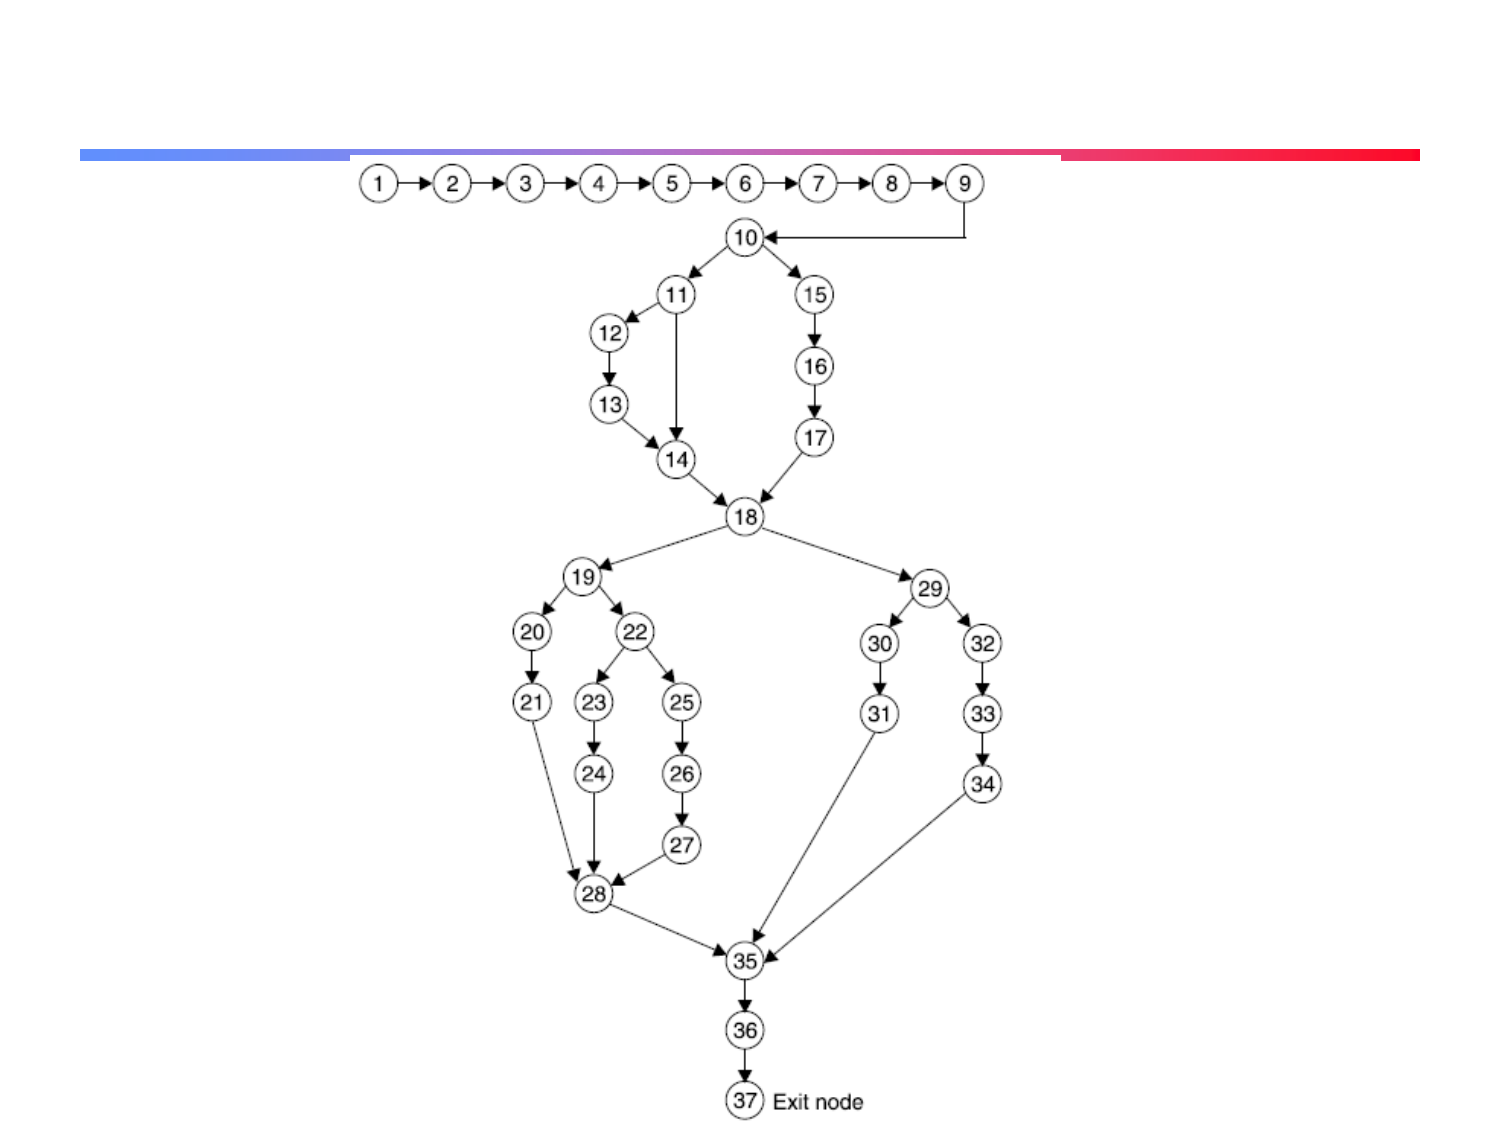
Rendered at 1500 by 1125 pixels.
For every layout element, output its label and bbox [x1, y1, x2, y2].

picture [80, 149, 1420, 1125]
